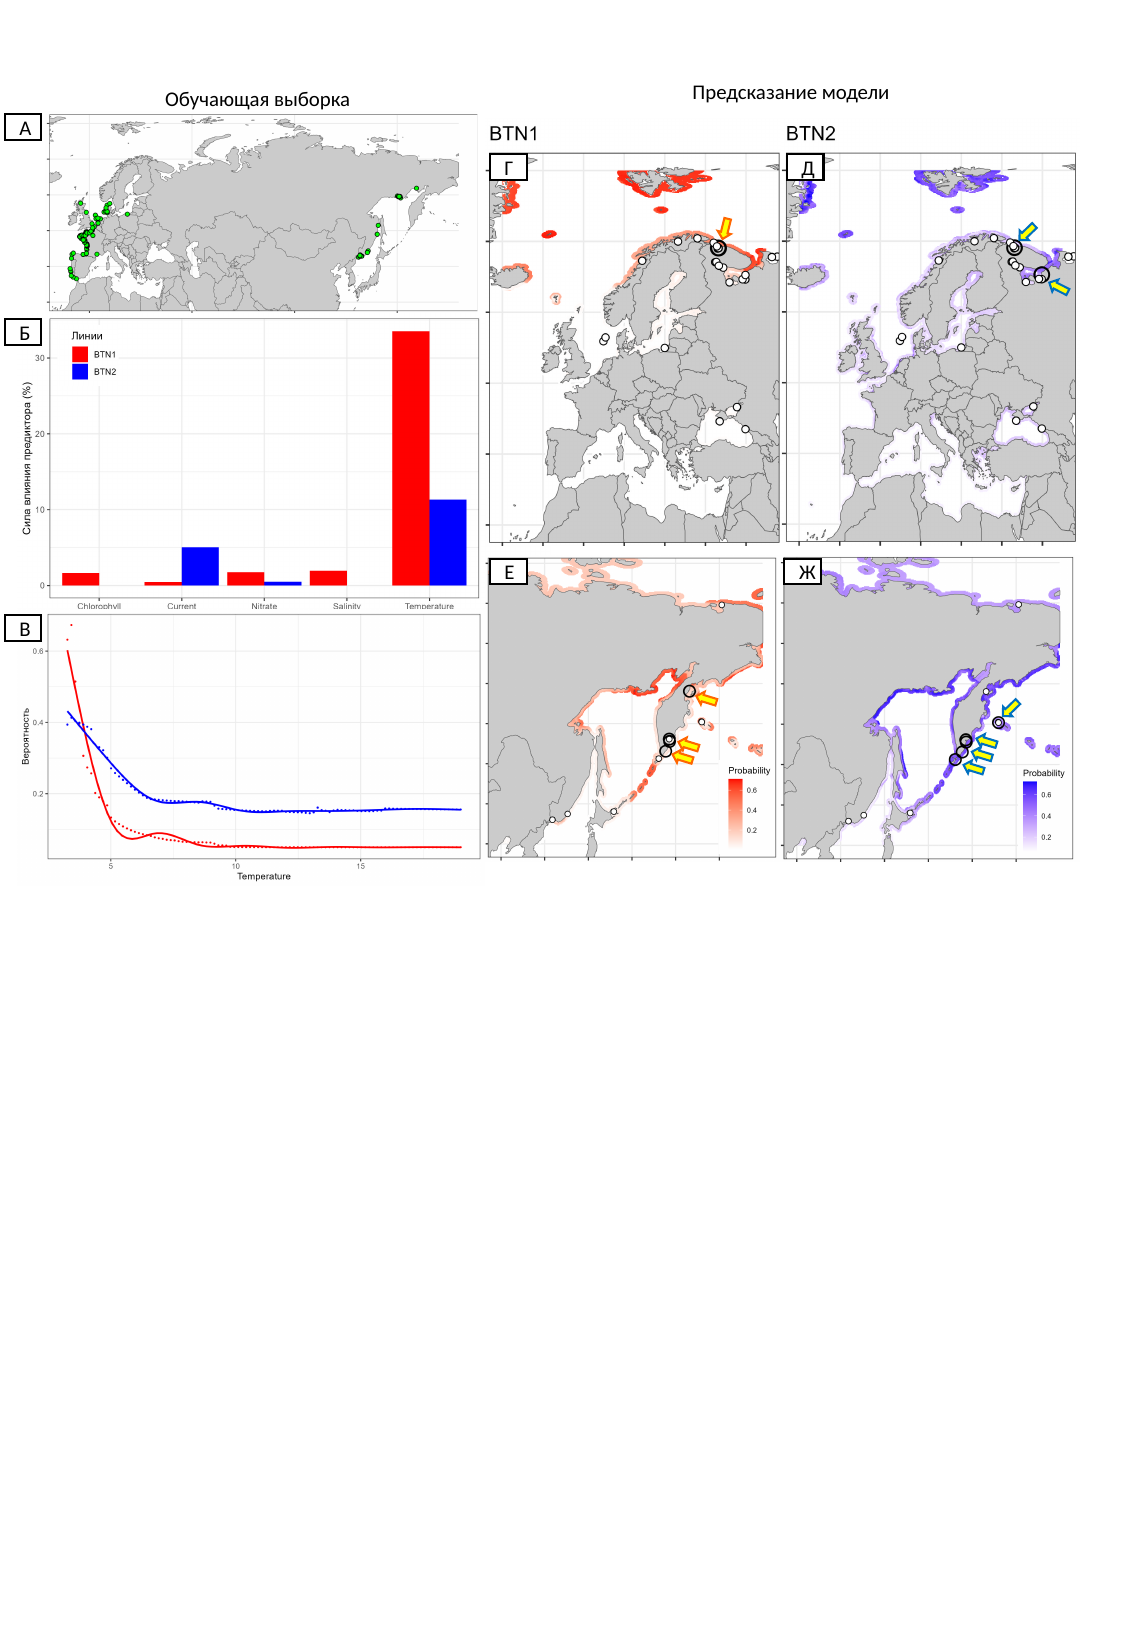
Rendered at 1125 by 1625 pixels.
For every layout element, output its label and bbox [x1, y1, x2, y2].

text_box [4, 71, 1080, 886]
